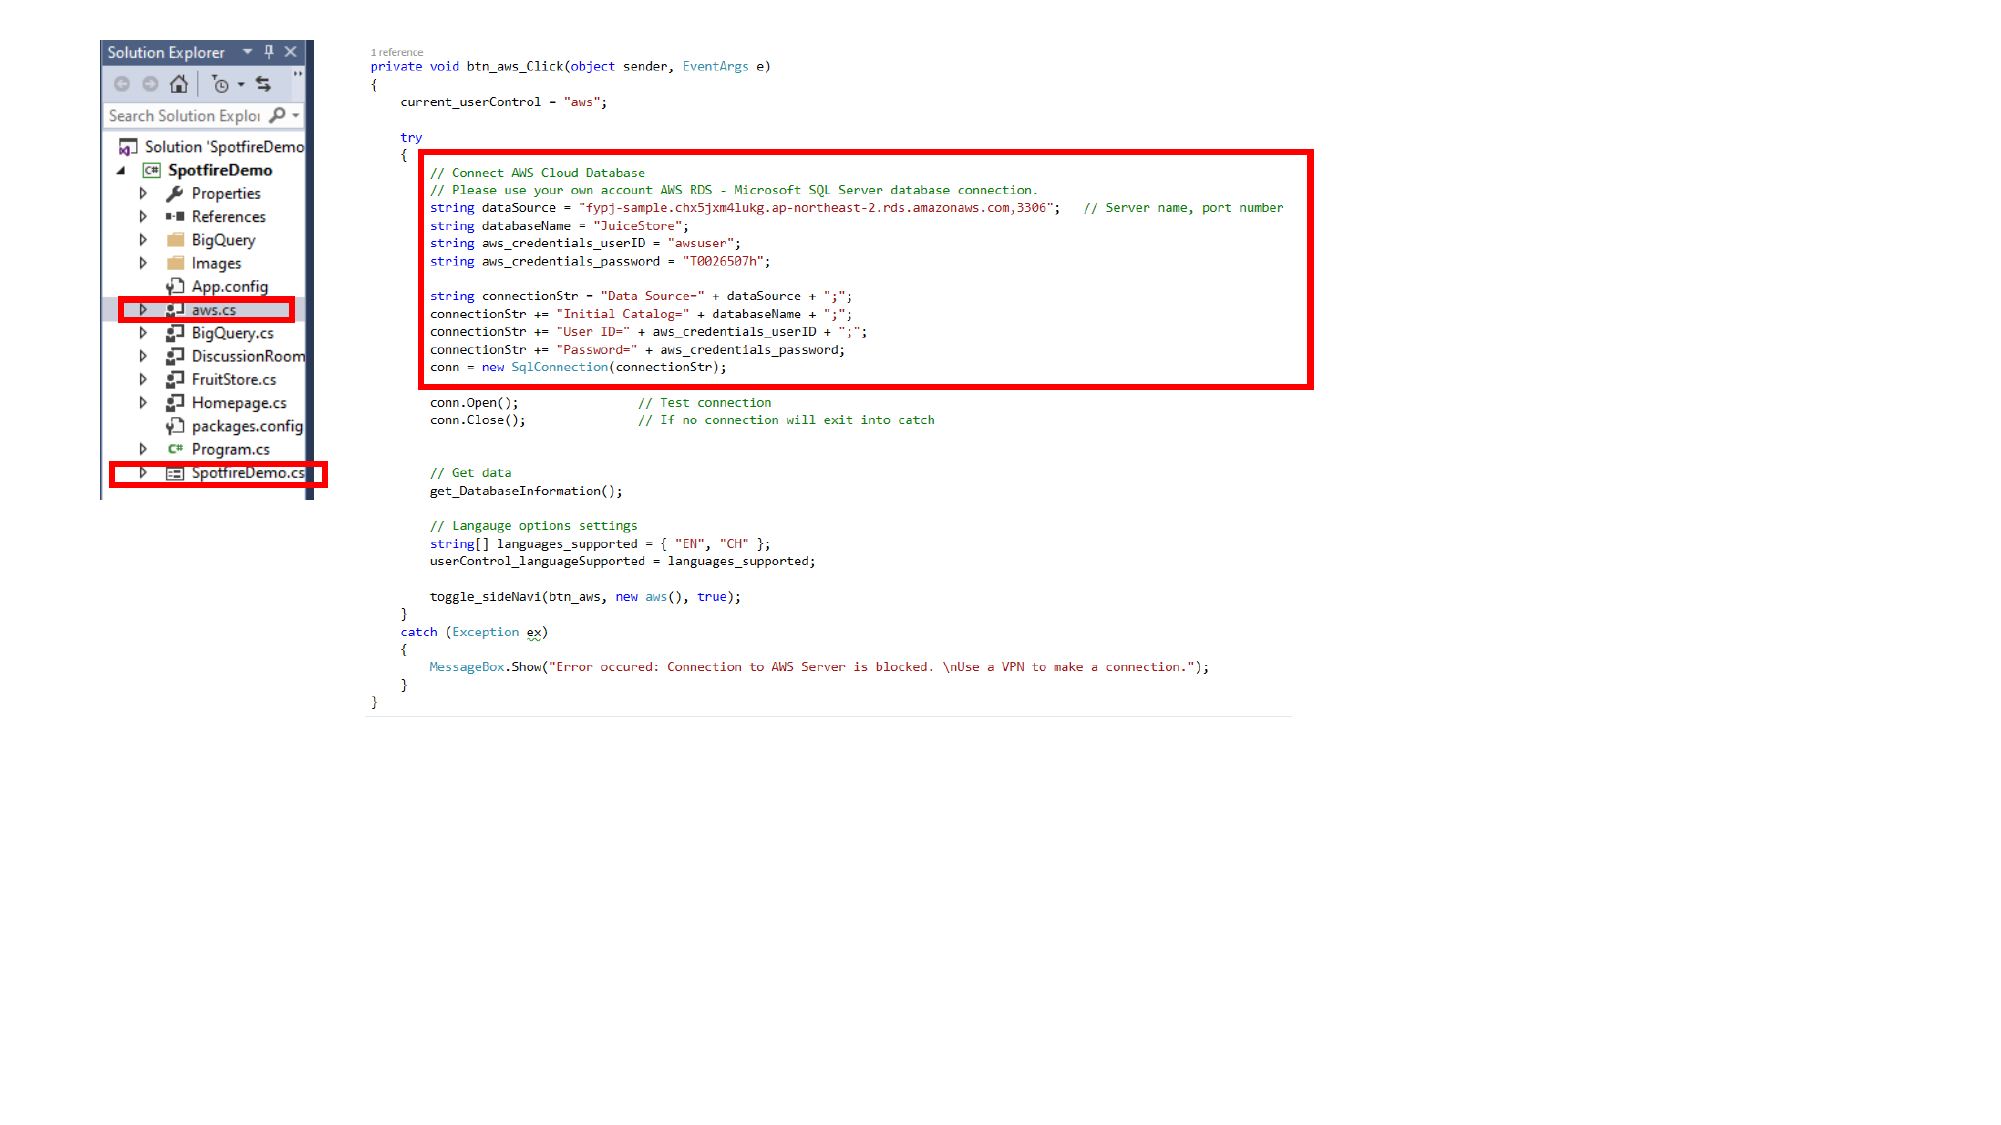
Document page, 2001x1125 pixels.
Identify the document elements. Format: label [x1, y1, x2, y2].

text_box [365, 40, 1311, 717]
text_box [100, 40, 326, 500]
